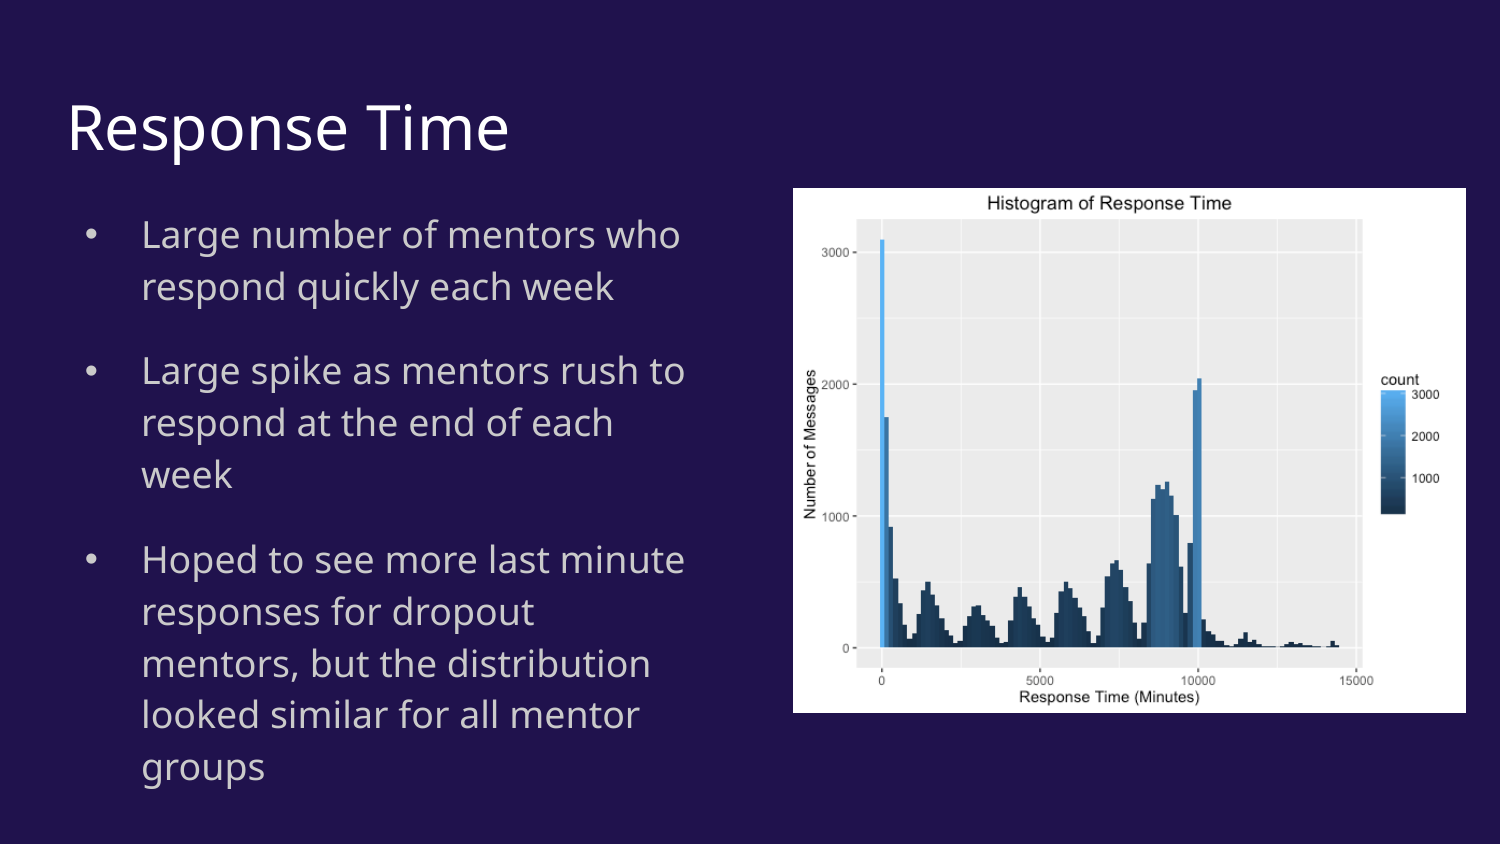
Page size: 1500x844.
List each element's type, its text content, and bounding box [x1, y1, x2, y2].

title Response Time [51, 72, 1449, 167]
list Large number of mentors who respond quickly each week Large spike as mentors rush to respond at the end of each week Hoped to see more last minute responses for dropout mentors, but the distribution looked similar for all mentor groups [51, 189, 708, 750]
picture [793, 188, 1466, 714]
